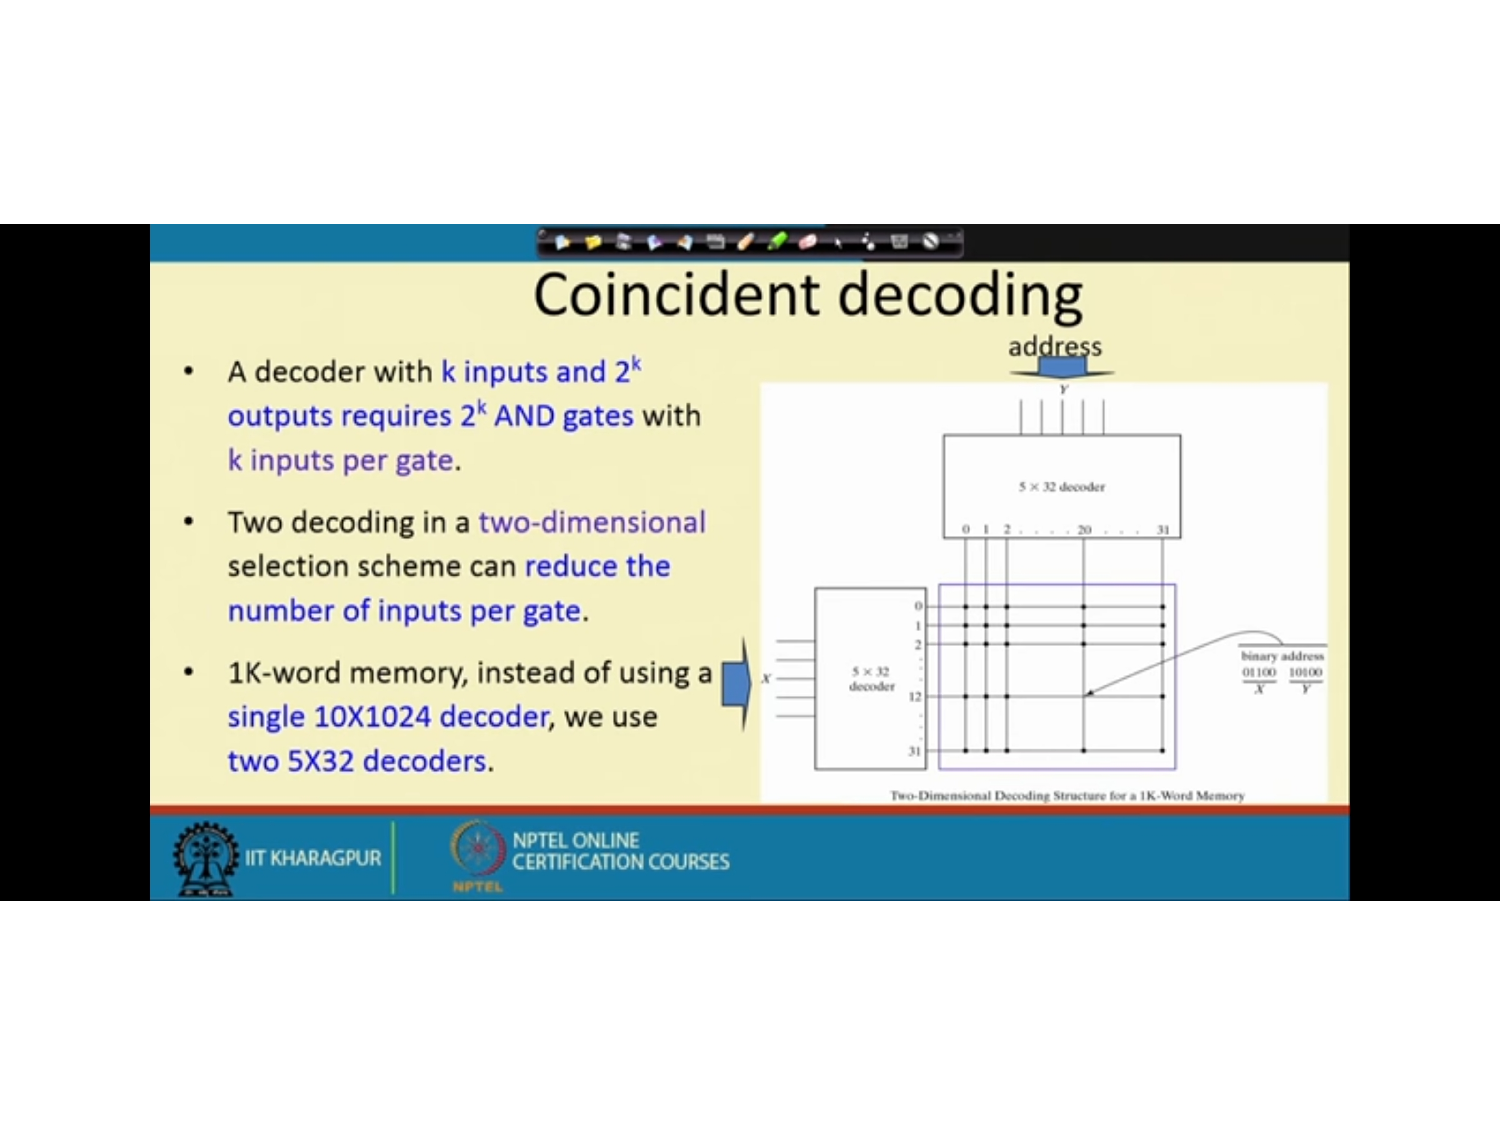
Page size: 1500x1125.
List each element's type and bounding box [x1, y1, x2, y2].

picture [0, 224, 1500, 901]
